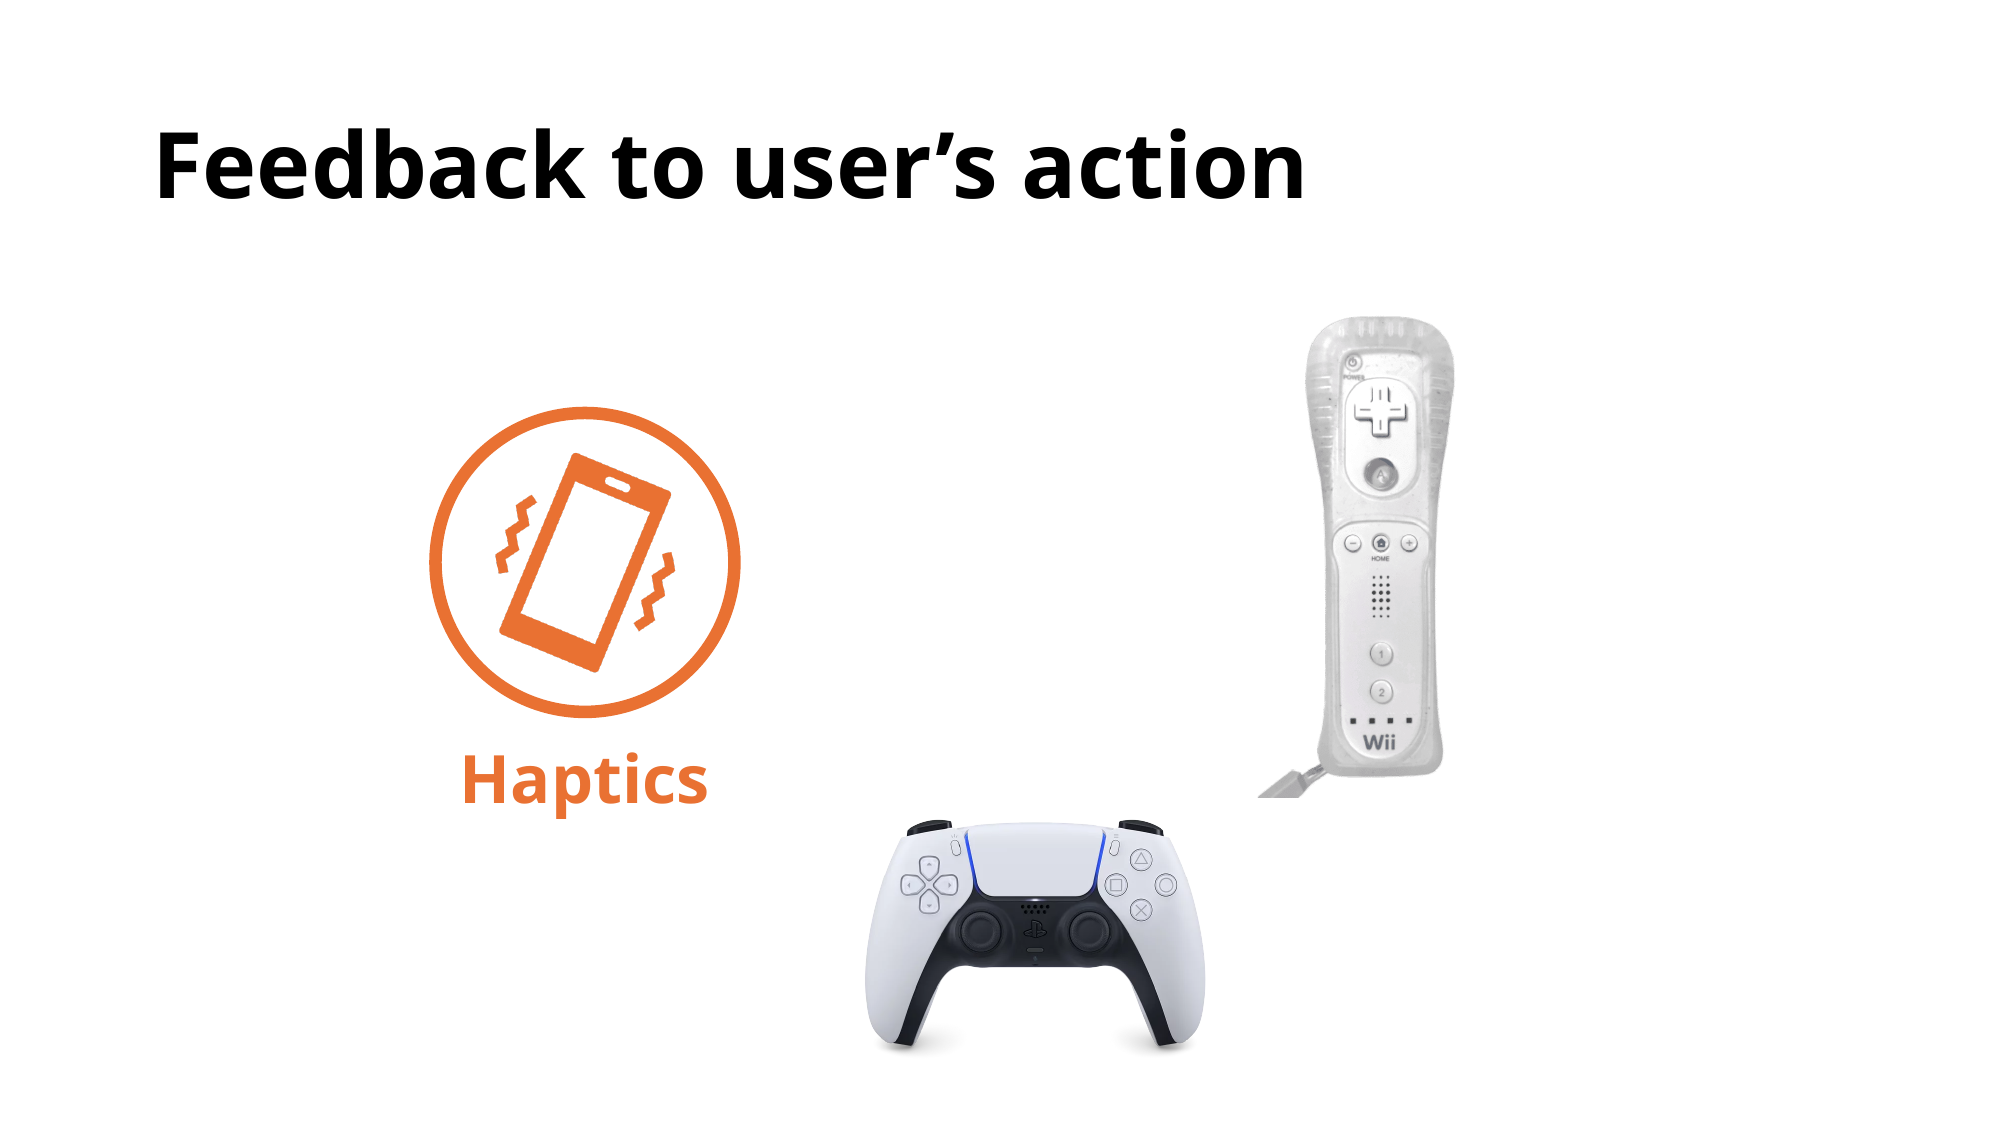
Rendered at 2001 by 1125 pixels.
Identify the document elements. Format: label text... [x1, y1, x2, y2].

title Feedback to user’s action [137, 59, 1863, 278]
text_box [434, 412, 735, 713]
picture [732, 276, 1564, 1093]
text_box Haptics [445, 729, 725, 825]
